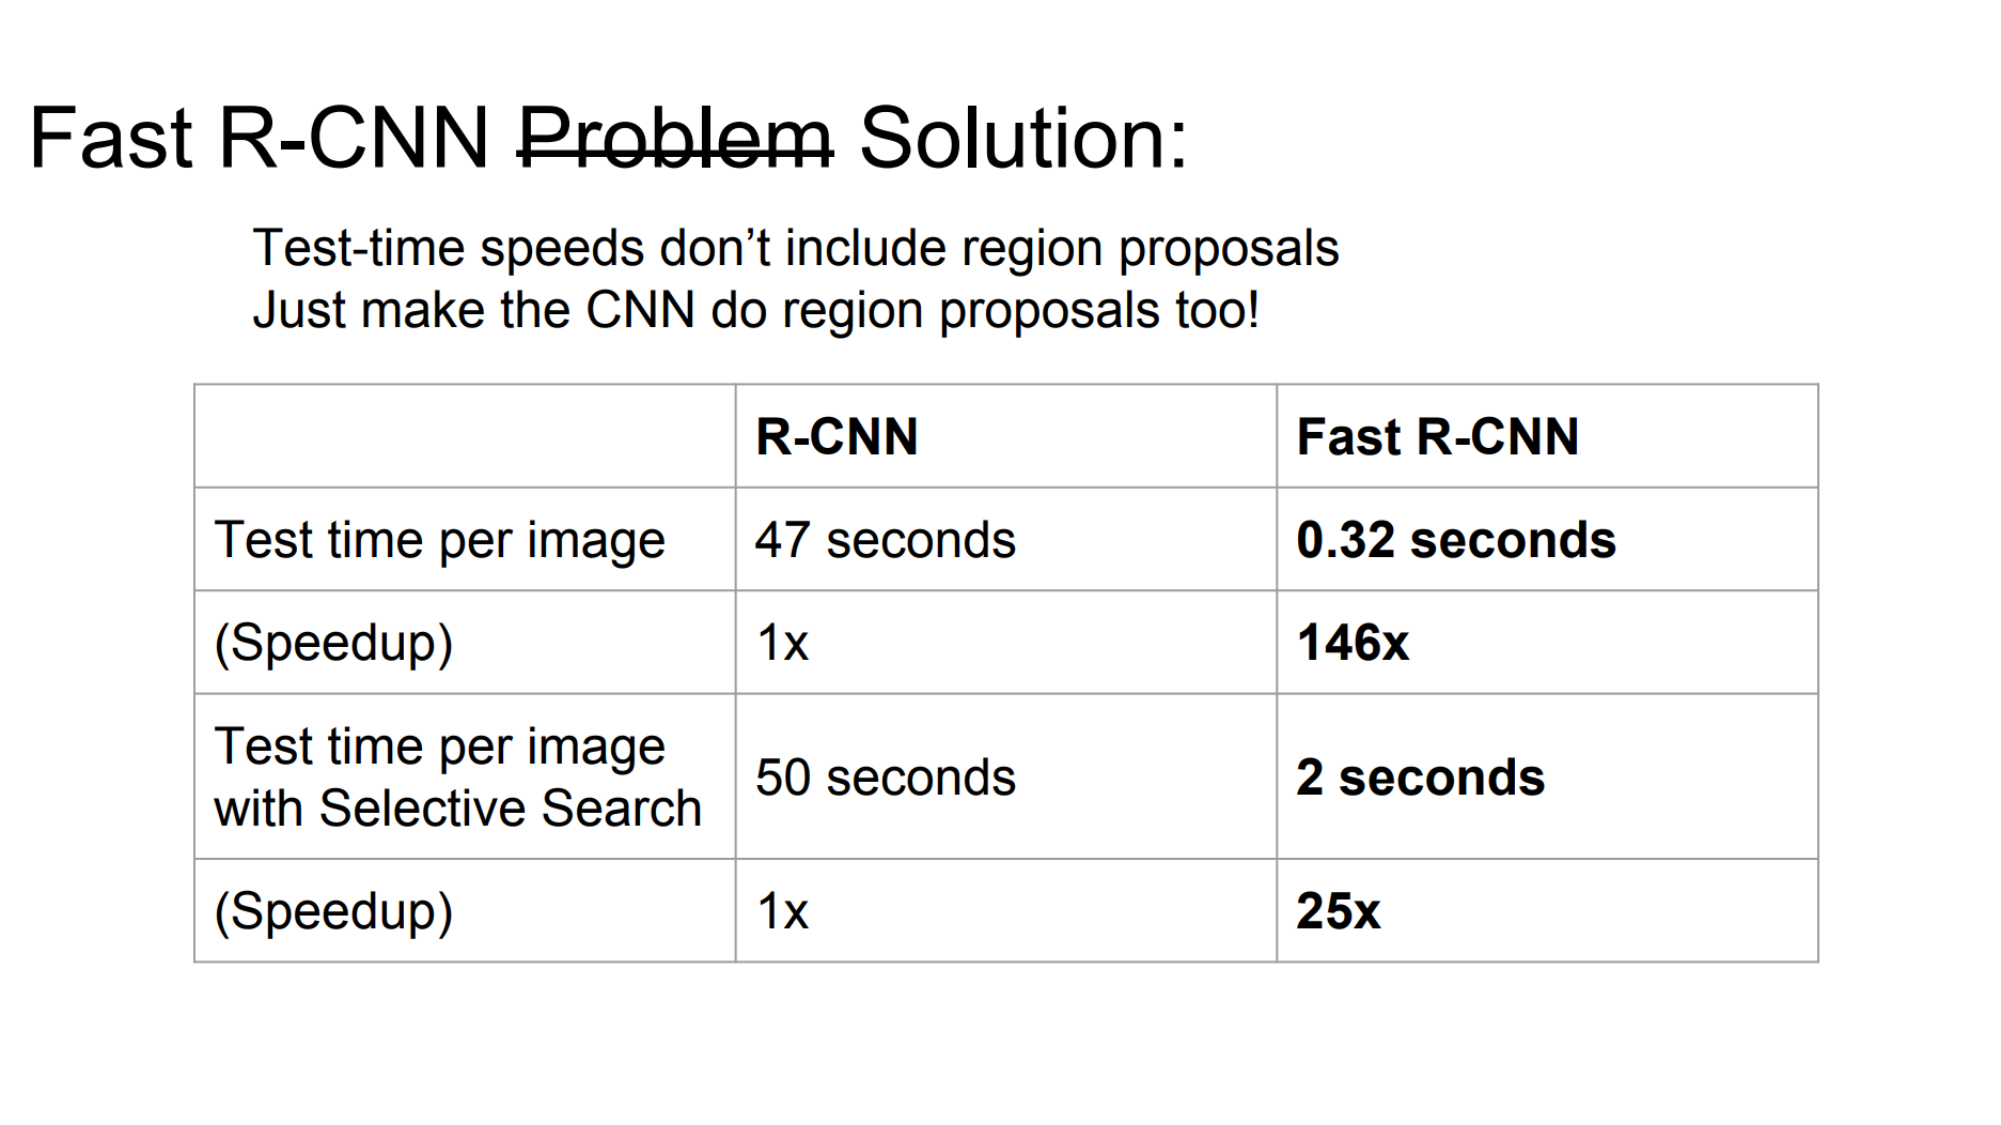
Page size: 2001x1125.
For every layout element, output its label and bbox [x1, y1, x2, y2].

picture [0, 65, 2000, 1060]
